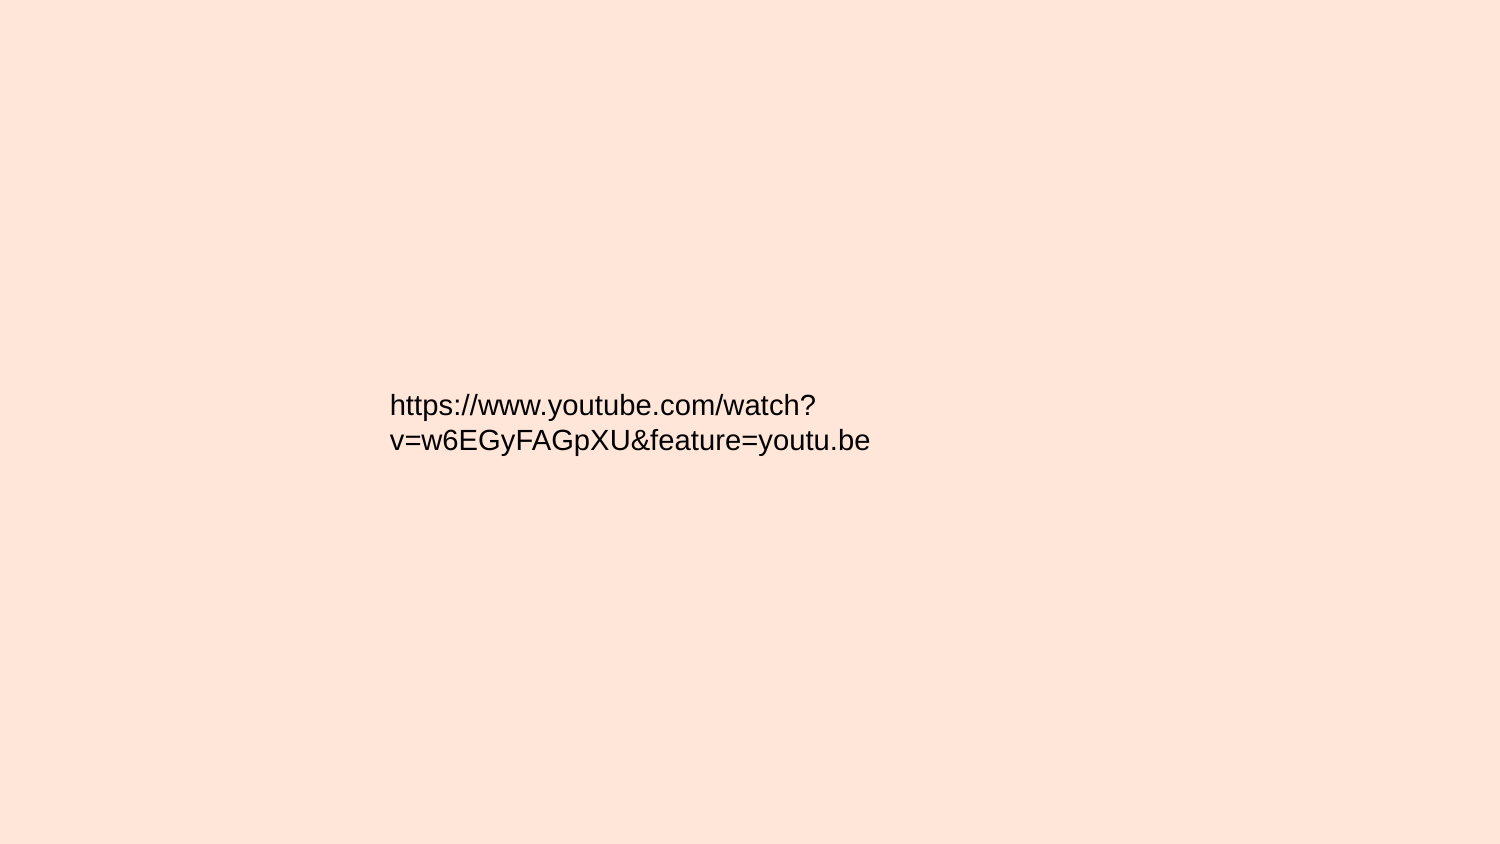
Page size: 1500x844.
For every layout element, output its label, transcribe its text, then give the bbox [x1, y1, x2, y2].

text_box https://www.youtube.com/watch?v=w6EGyFAGpXU&feature=youtu.be [374, 379, 1125, 464]
